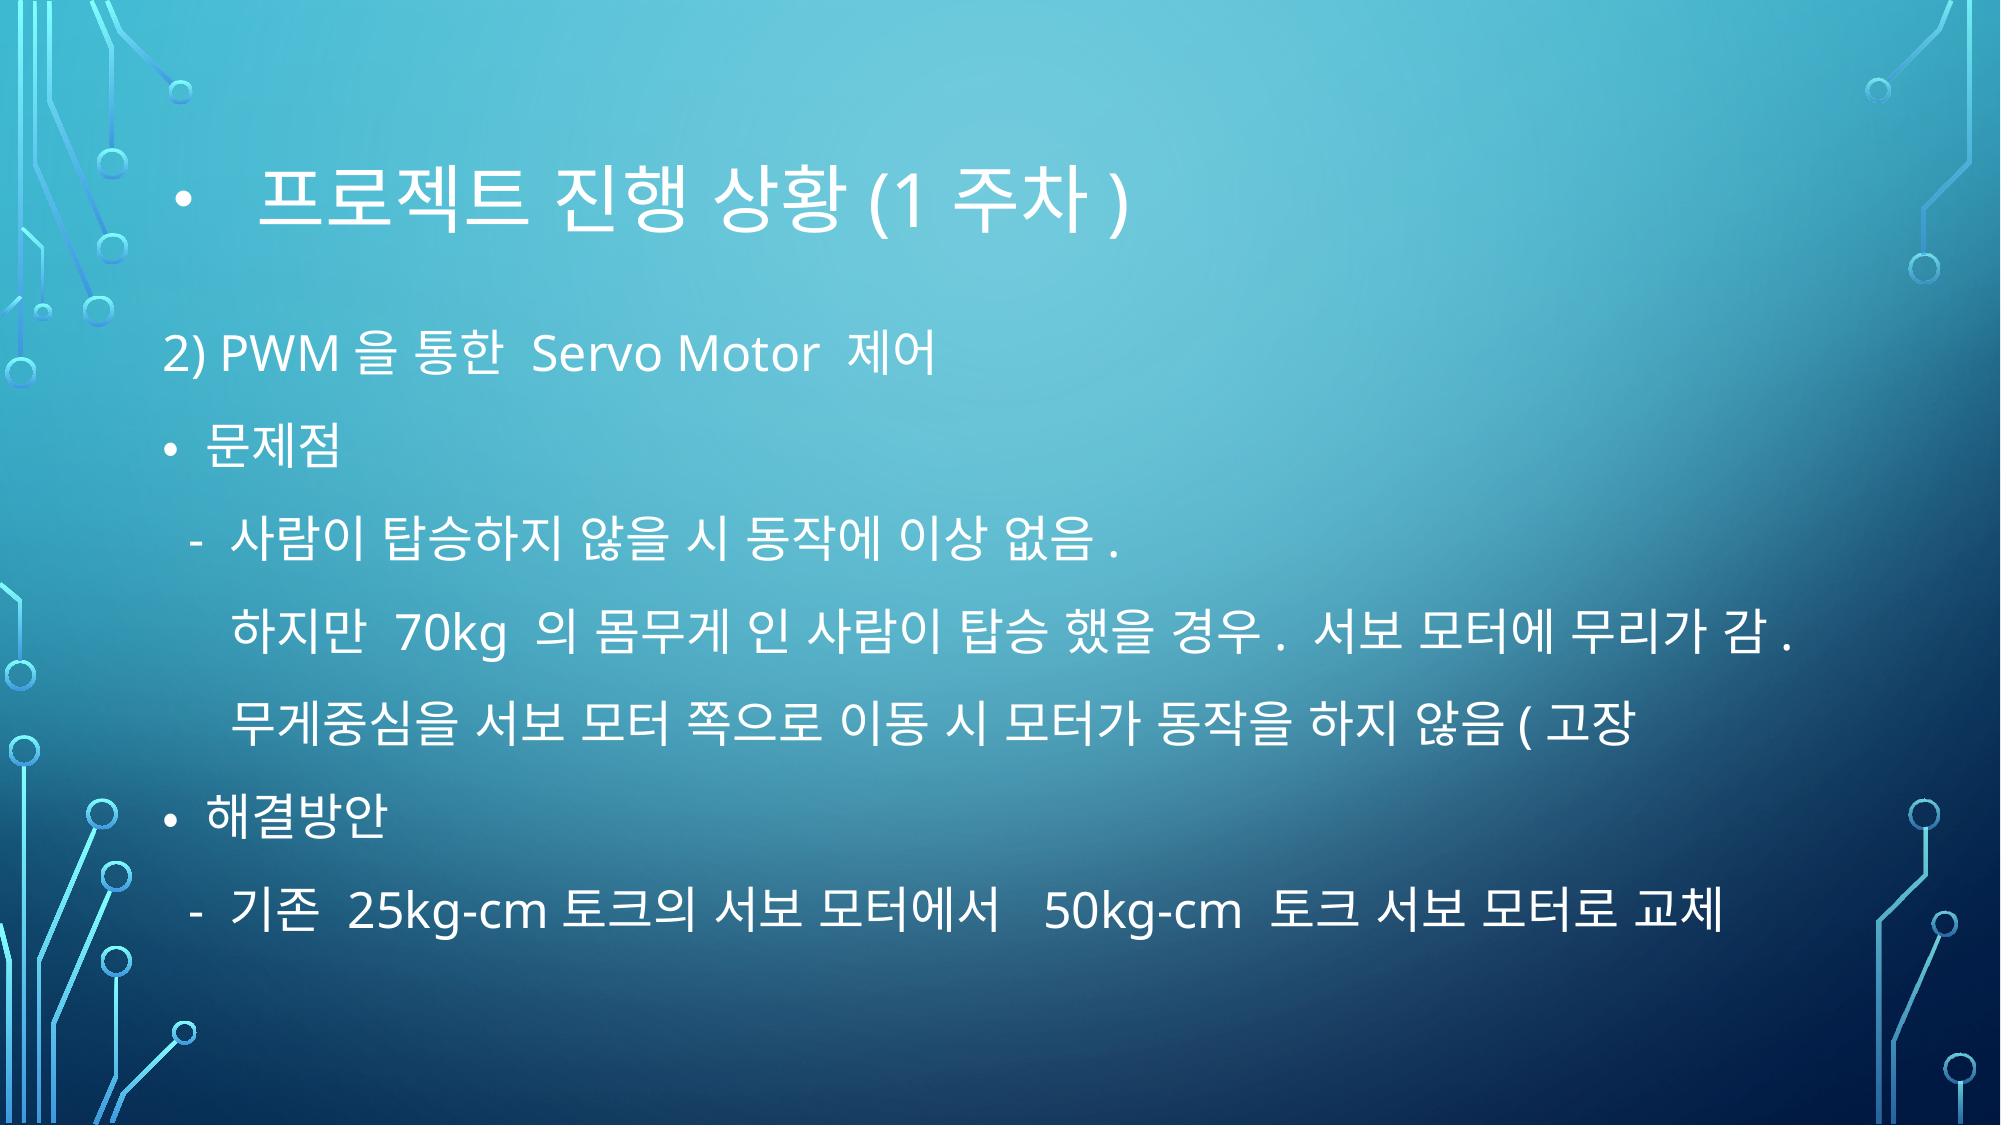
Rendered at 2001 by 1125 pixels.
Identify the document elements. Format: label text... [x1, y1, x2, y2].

list 2) PWM을 통한 Servo Motor 제어 • 문제점 - 사람이 탑승하지 않을 시 동작에 이상 없음. 하지만 70kg 의 몸무게 인 사람이 탑승 했을 경우. 서보 모터에 무리가 감. 무게중심을 서보 모터 쪽으로 이동 시 모터가 동작을 하지 않음(고장 • 해결방안 - 기존 25kg-cm토크의 서보 모터에서 50kg-cm 토크 서보 모터로 교체 [147, 302, 1905, 950]
title • 프로젝트 진행 상황(1주차) [131, 82, 1757, 325]
